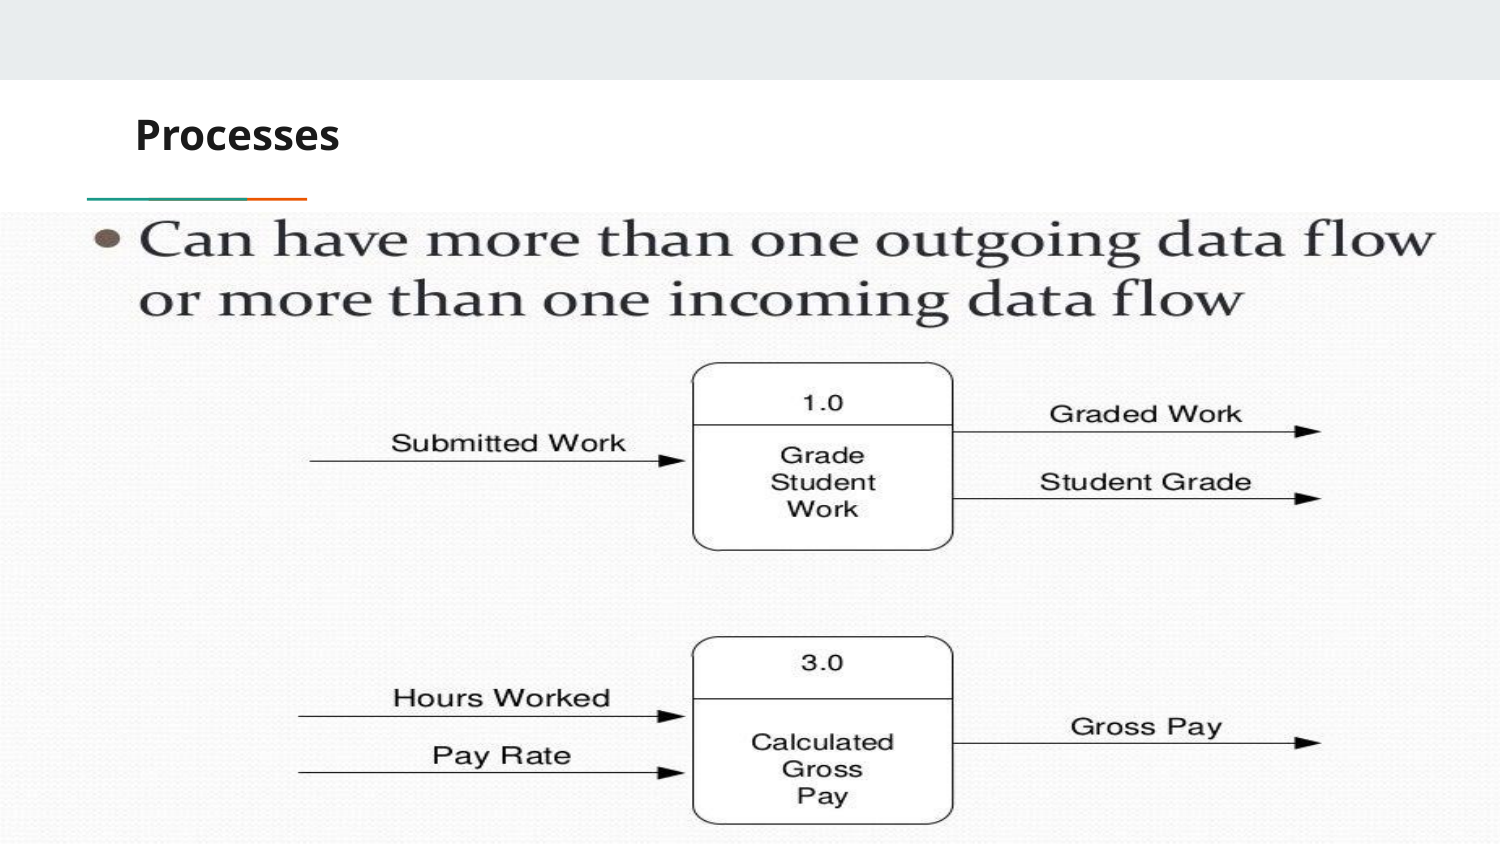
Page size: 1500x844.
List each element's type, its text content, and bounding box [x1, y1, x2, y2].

title Processes [119, 89, 1381, 178]
picture [0, 212, 1500, 844]
